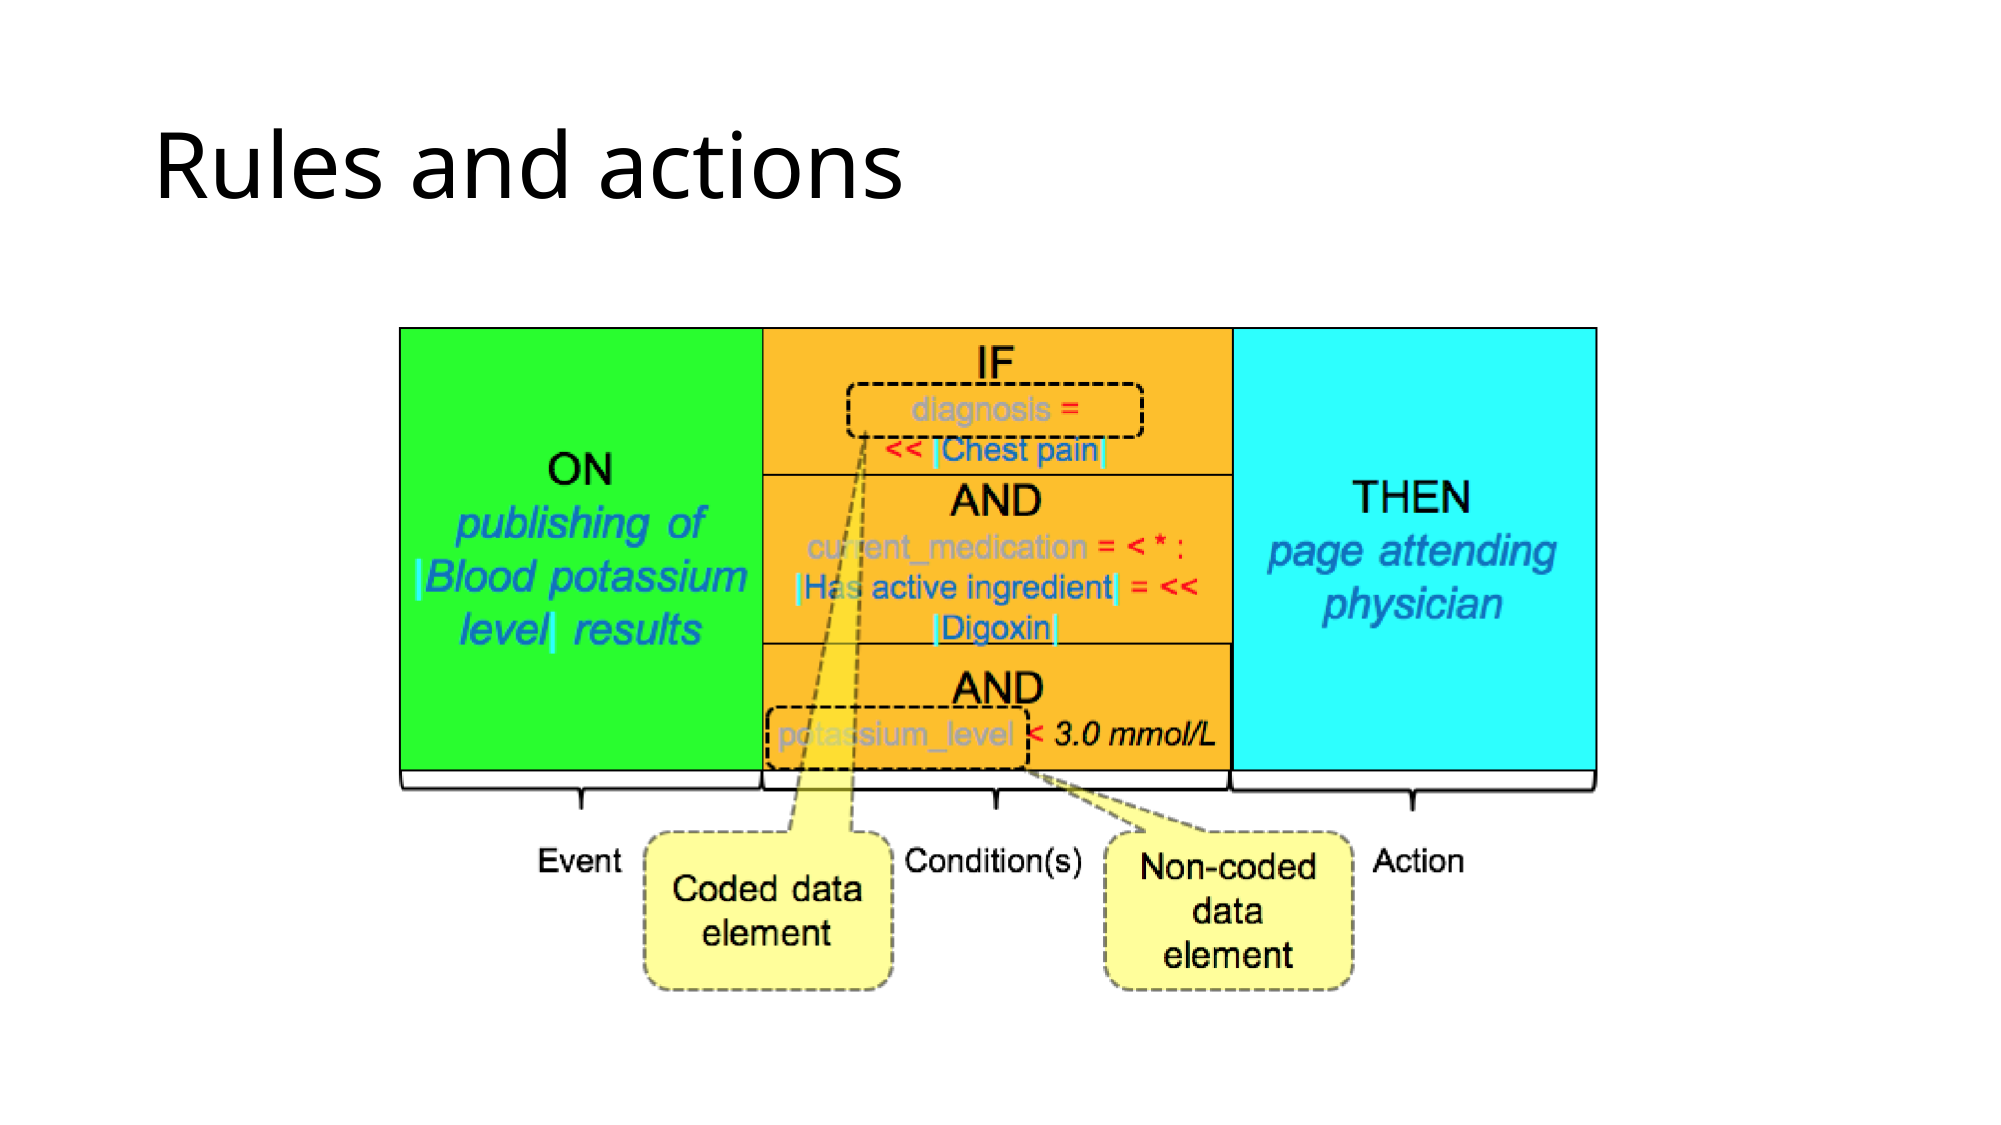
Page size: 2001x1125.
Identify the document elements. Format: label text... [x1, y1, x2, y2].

title Rules and actions [137, 59, 1863, 278]
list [390, 299, 1610, 1014]
